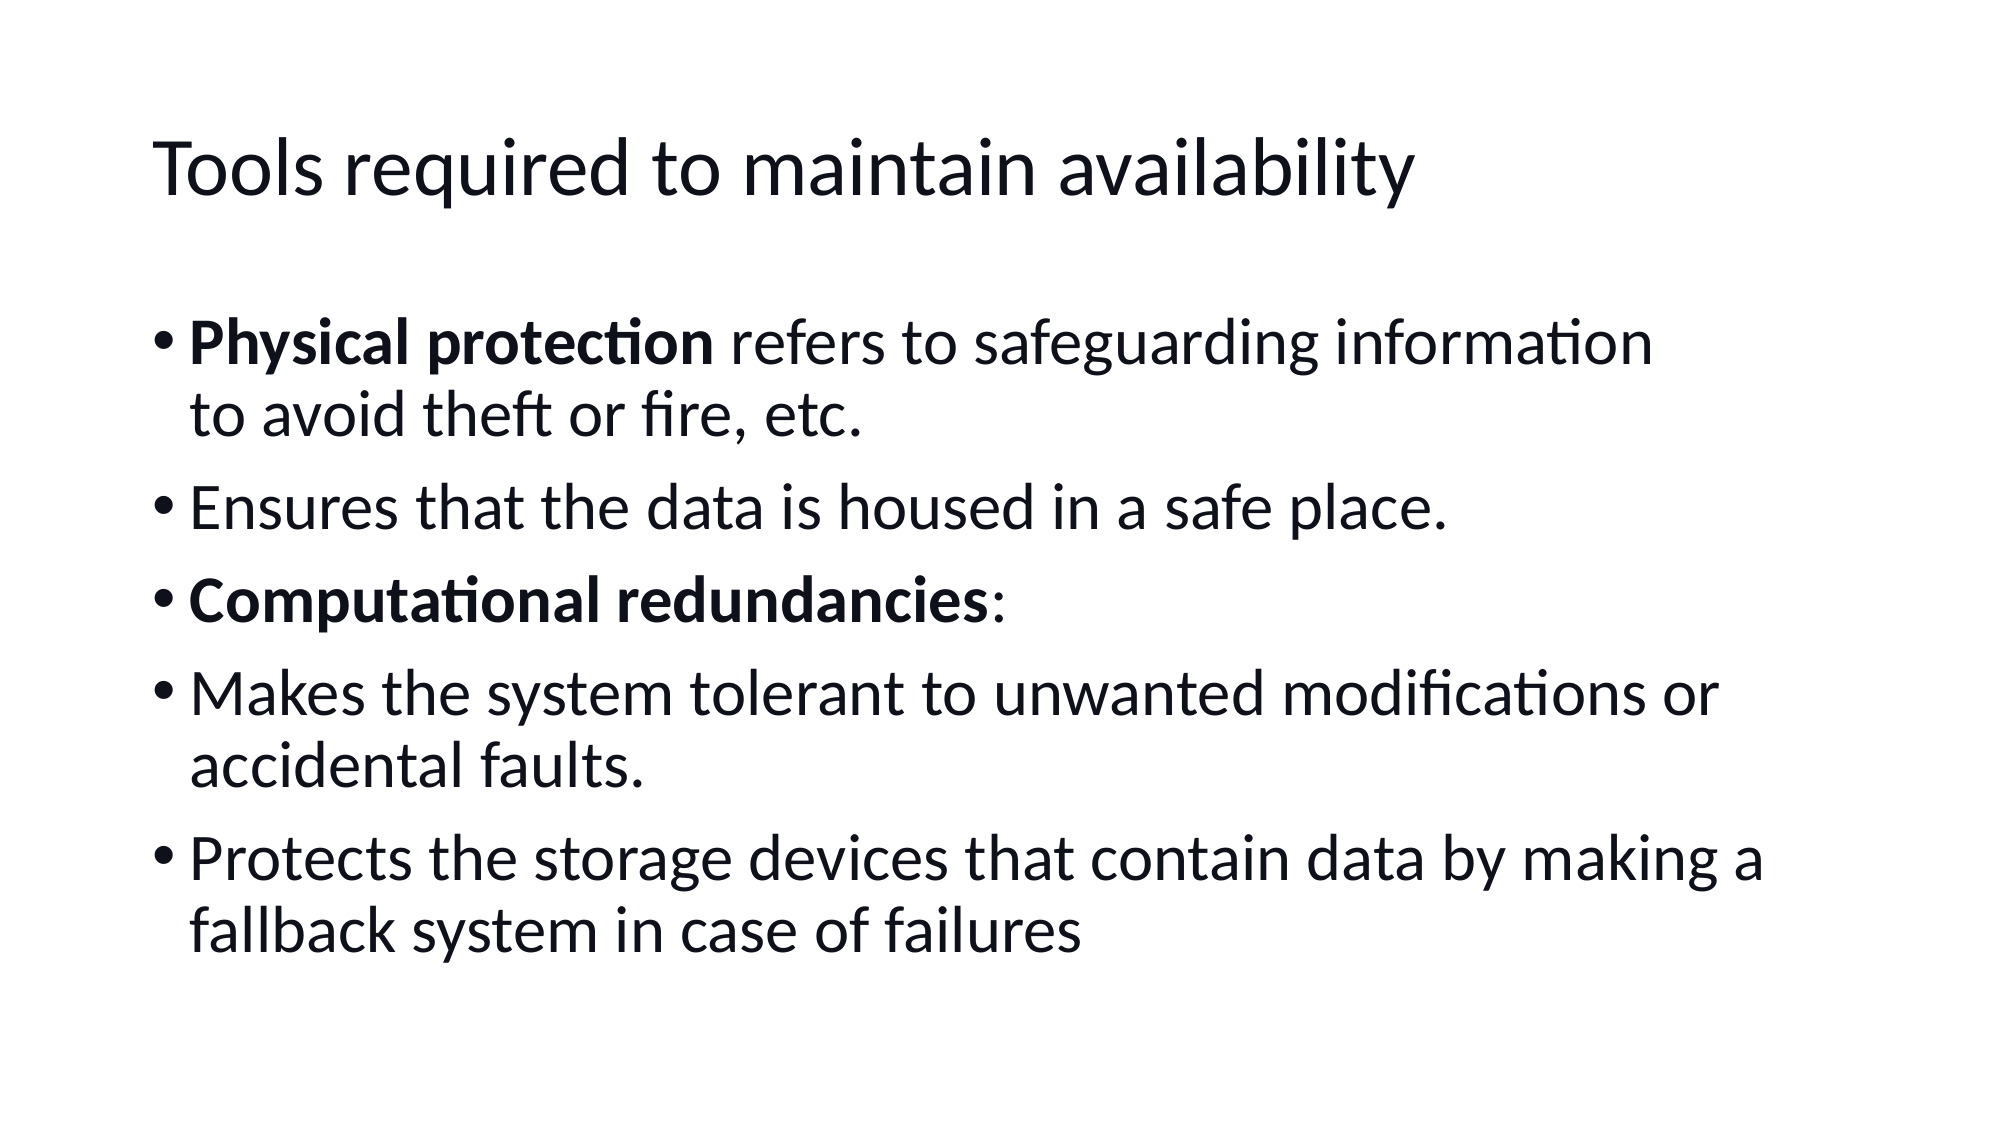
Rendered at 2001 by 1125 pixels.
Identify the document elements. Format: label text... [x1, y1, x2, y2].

list Physical protection refers to safeguarding information to avoid theft or fire, etc. Ensures that the data is housed in a safe place. Computational redundancies: Makes the system tolerant to unwanted modifications or accidental faults. Protects the storage devices that contain data by making a fallback system in case of failures [137, 299, 1863, 1014]
title Tools required to maintain availability [137, 59, 1863, 278]
